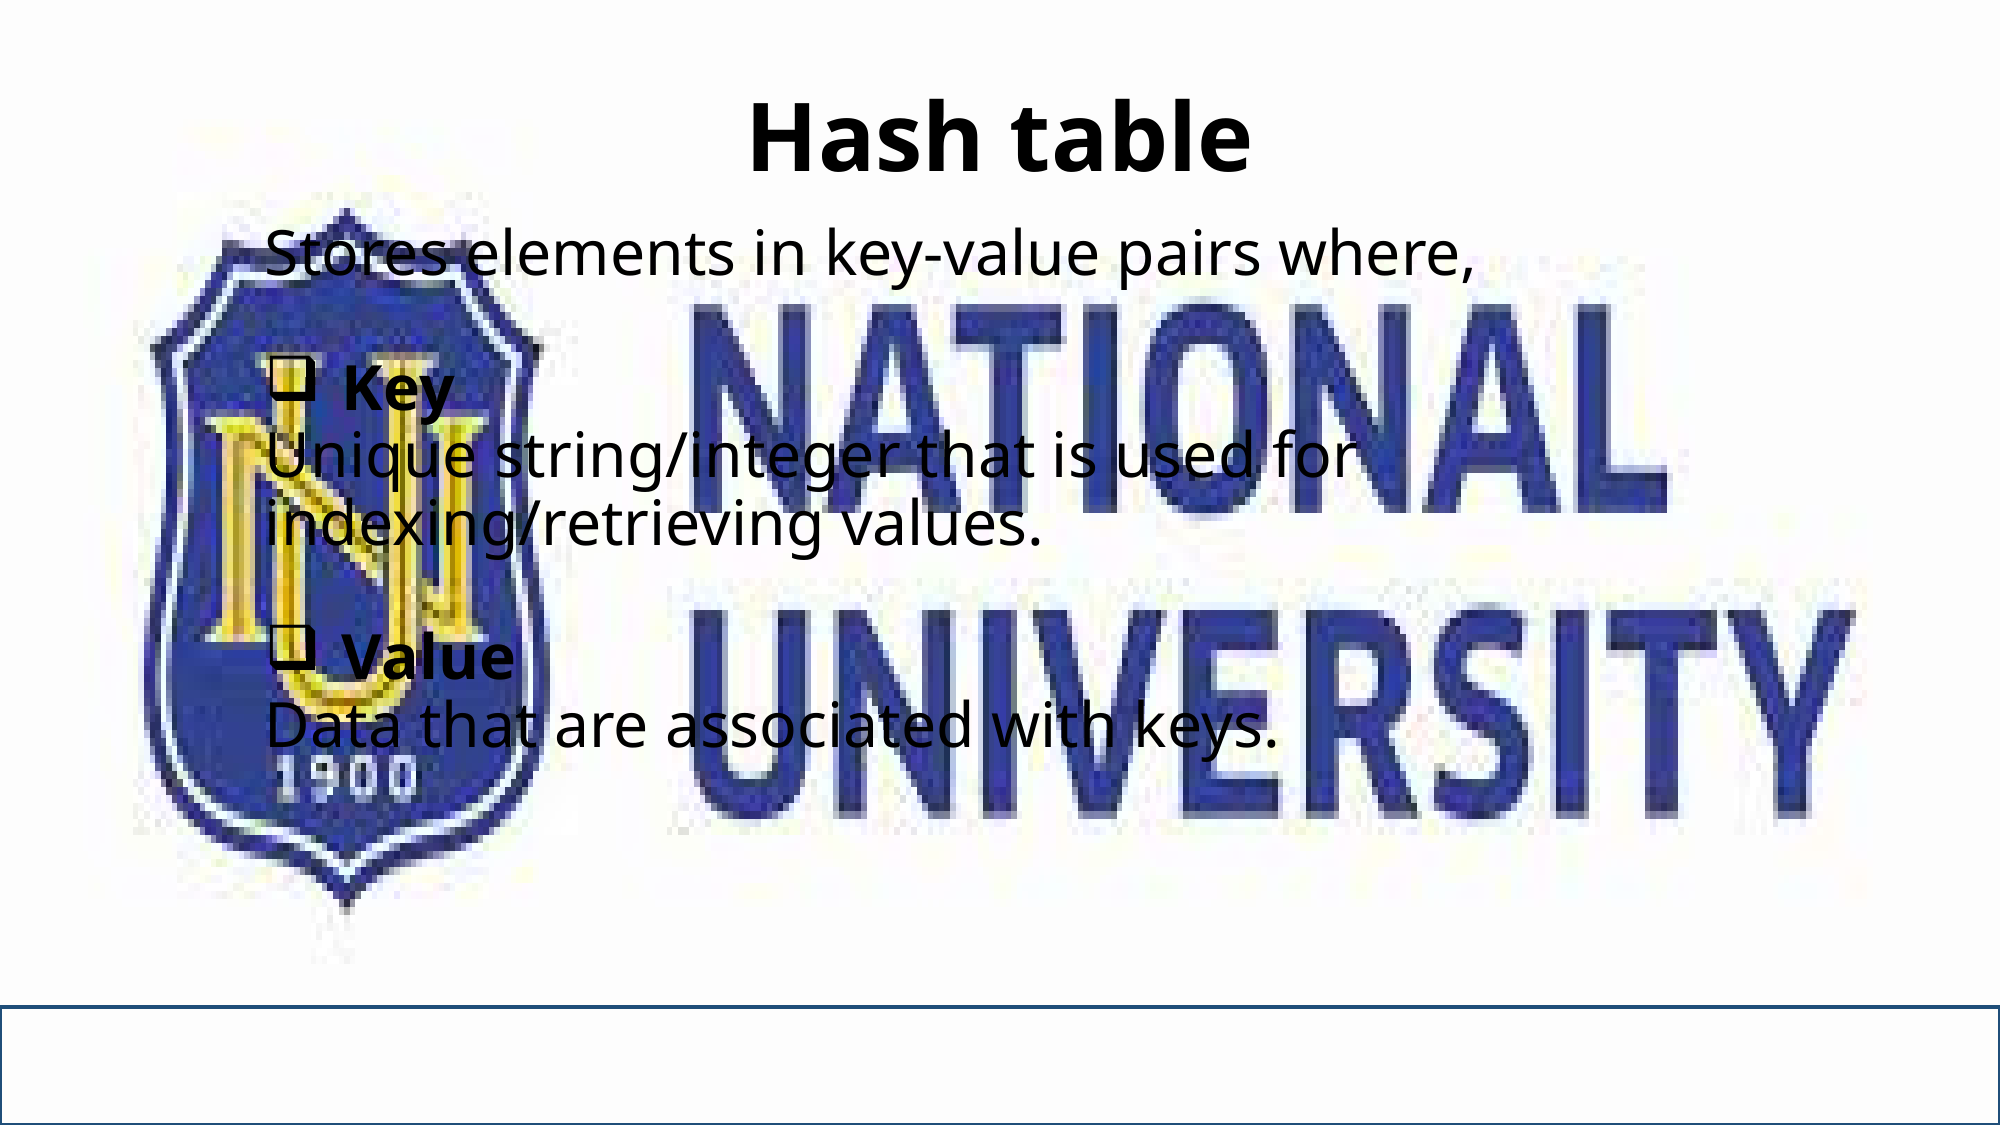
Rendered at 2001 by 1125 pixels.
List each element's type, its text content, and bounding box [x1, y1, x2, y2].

footer [0, 1007, 2000, 1125]
title Hash table [249, 81, 1750, 199]
text_box Stores elements in key-value pairs where, Key Unique string/integer that is used for indexing/retrieving values. Value Data that are associated with keys. [249, 199, 1750, 904]
picture [0, 0, 2000, 1007]
